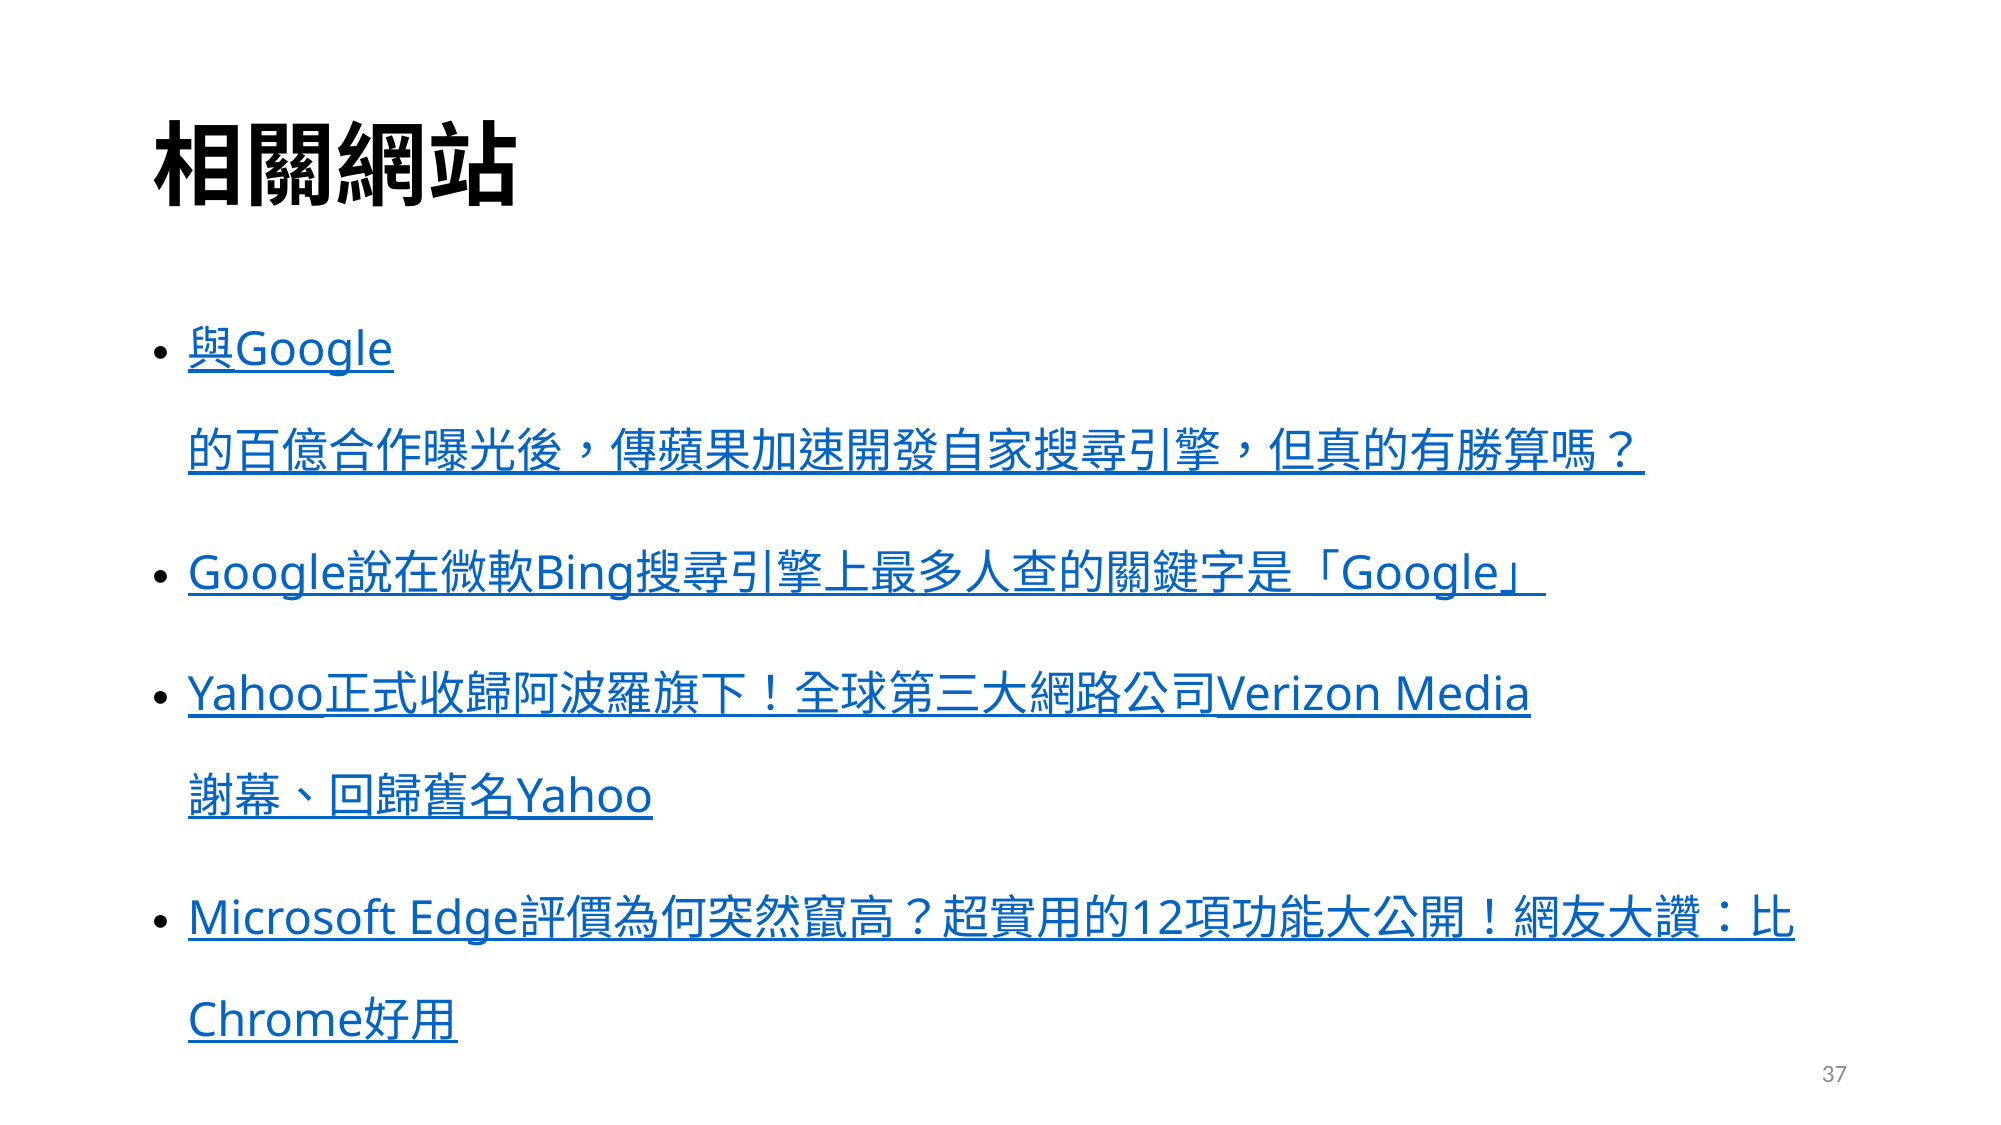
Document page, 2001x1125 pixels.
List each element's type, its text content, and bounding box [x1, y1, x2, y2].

list 與Google的百億合作曝光後，傳蘋果加速開發自家搜尋引擎，但真的有勝算嗎？ Google說在微軟Bing搜尋引擎上最多人查的關鍵字是「Google」 Yahoo正式收歸阿波羅旗下！全球第三大網路公司Verizon Media謝幕、回歸舊名Yahoo Microsoft Edge評價為何突然竄高？超實用的12項功能大公開！網友大讚：比Chrome好用 [137, 277, 1863, 1066]
title 相關網站 [137, 59, 1863, 277]
slide_number 37 [1412, 1066, 1863, 1103]
